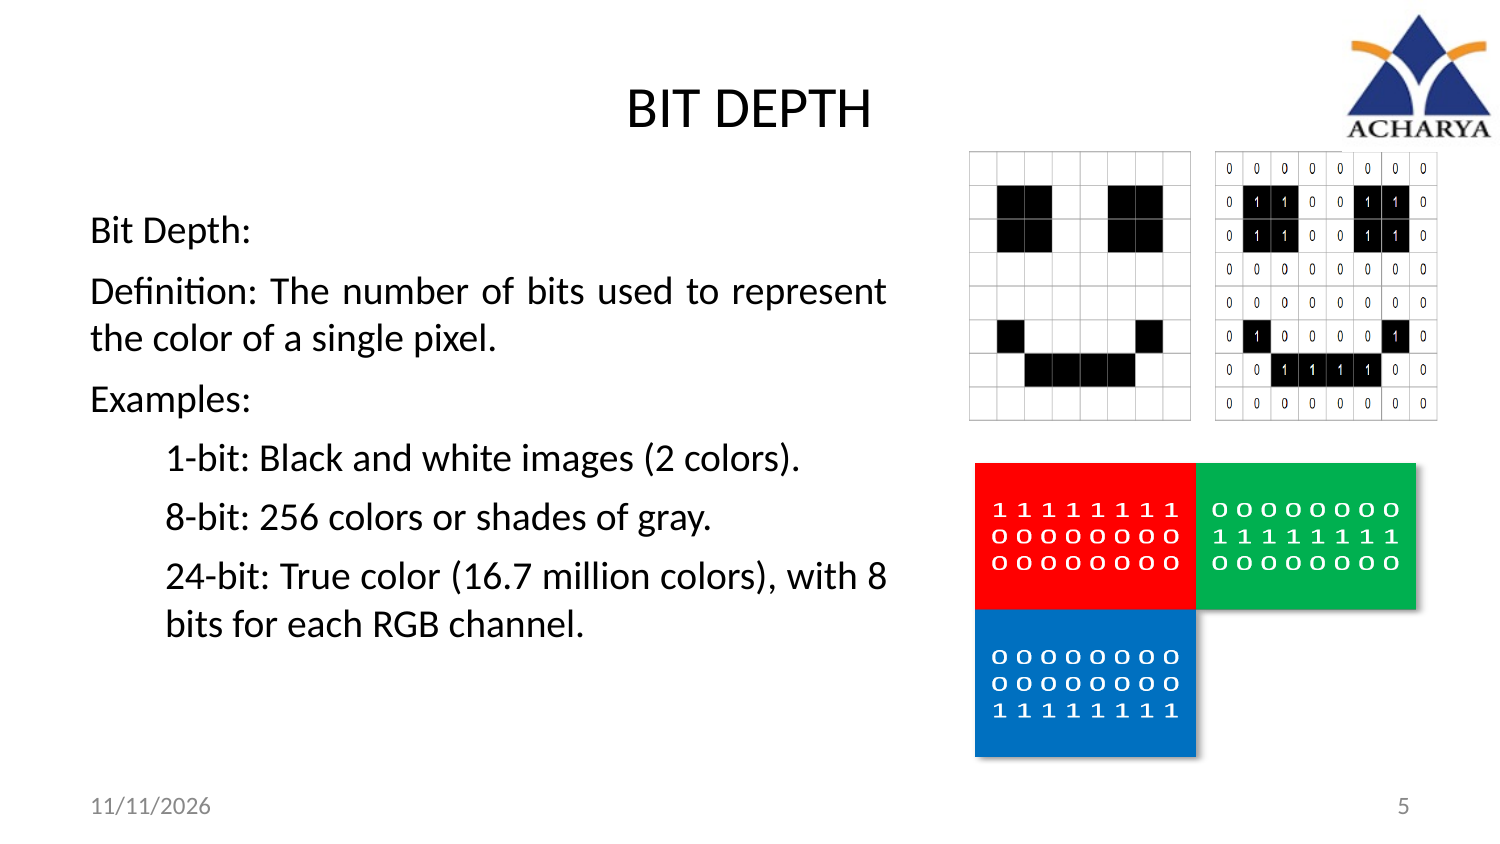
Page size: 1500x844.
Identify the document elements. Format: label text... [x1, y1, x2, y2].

picture [966, 460, 1434, 766]
list Bit Depth: Definition: The number of bits used to represent the color of a single pixel. Examples: 1-bit: Black and white images (2 colors). 8-bit: 256 colors or shades of gray. 24-bit: True color (16.7 million colors), with 8 bits for each RGB channel. [75, 196, 904, 754]
slide_number 18-Jul-24 [75, 782, 425, 827]
title BIT DEPTH [75, 33, 1337, 175]
slide_number 5 [1074, 782, 1425, 827]
picture [950, 0, 1500, 444]
